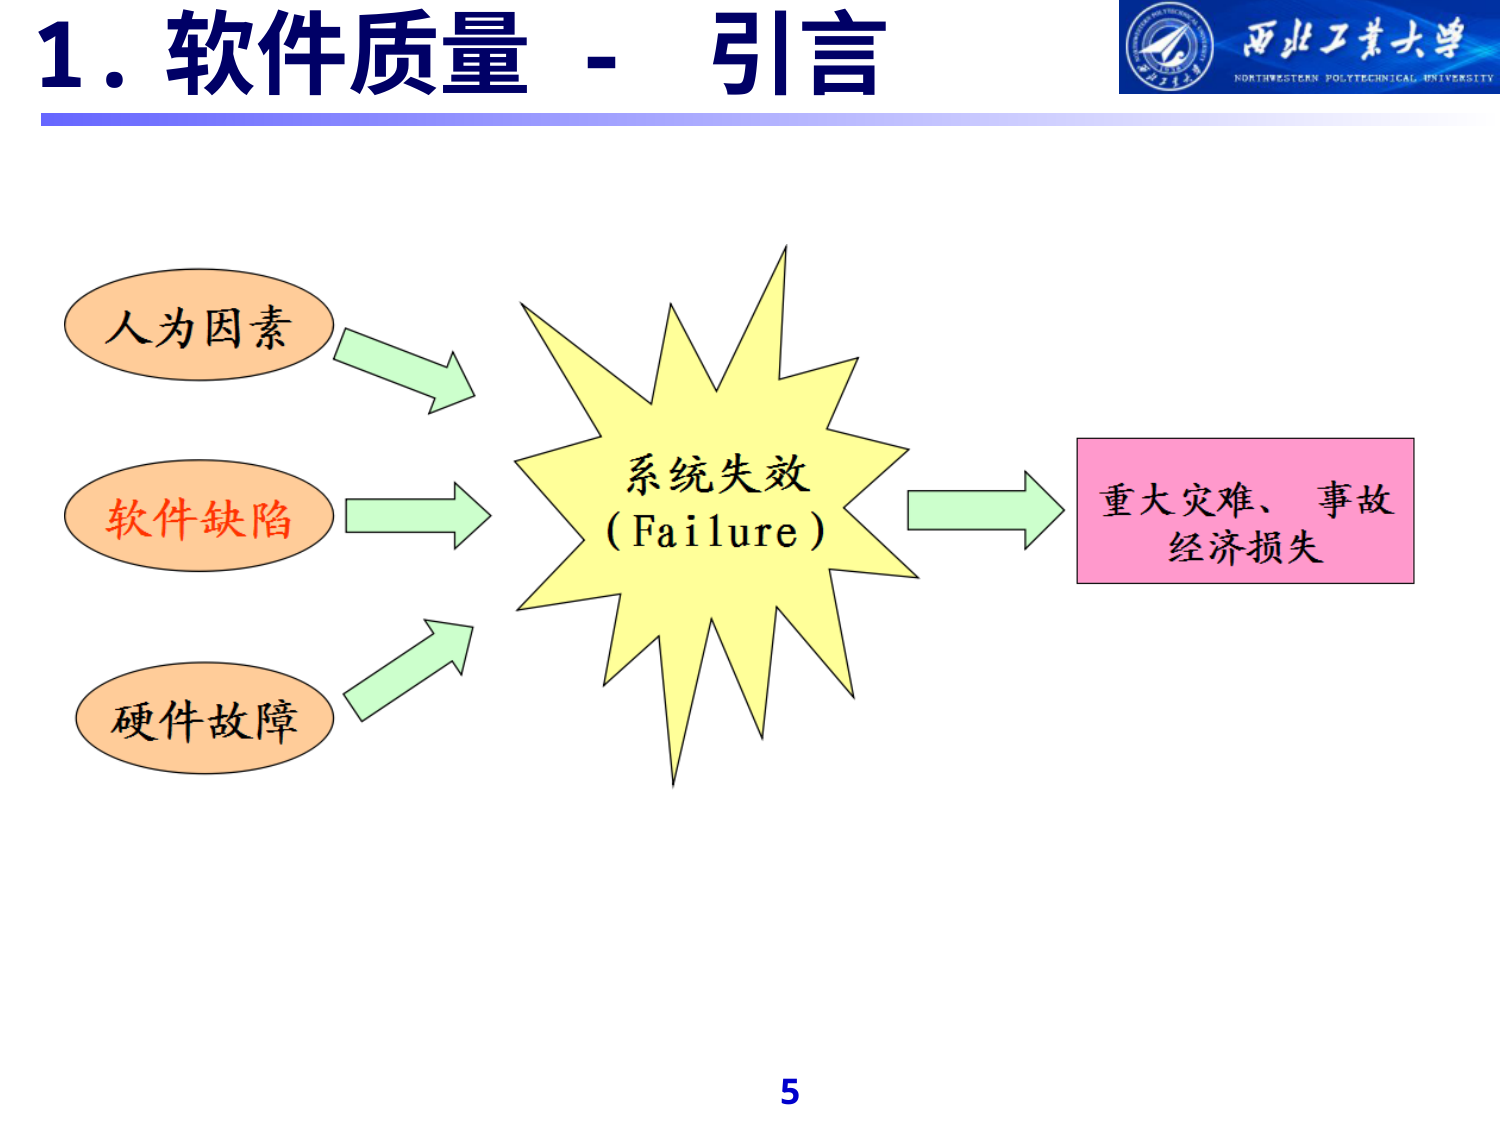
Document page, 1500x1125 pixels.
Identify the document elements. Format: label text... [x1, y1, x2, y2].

picture [64, 243, 1417, 792]
picture [1388, 0, 1500, 94]
title [64, 11, 1436, 126]
text_box 1.软件质量 - 引言 [17, 0, 1388, 114]
